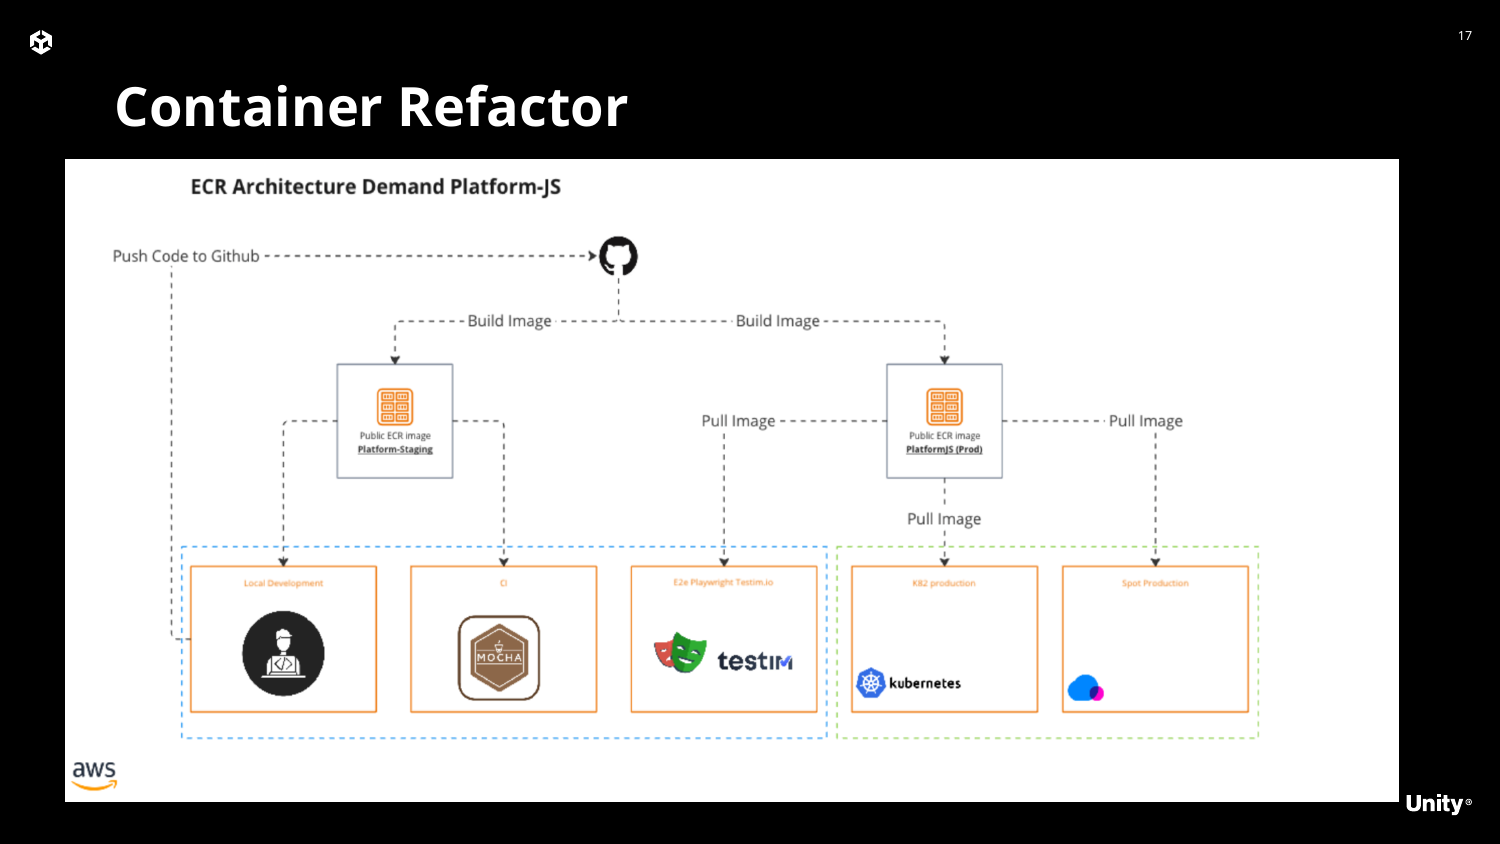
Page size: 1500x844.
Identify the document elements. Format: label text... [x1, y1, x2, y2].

picture [64, 159, 1399, 803]
text_box Container Refactor [0, 0, 1500, 246]
